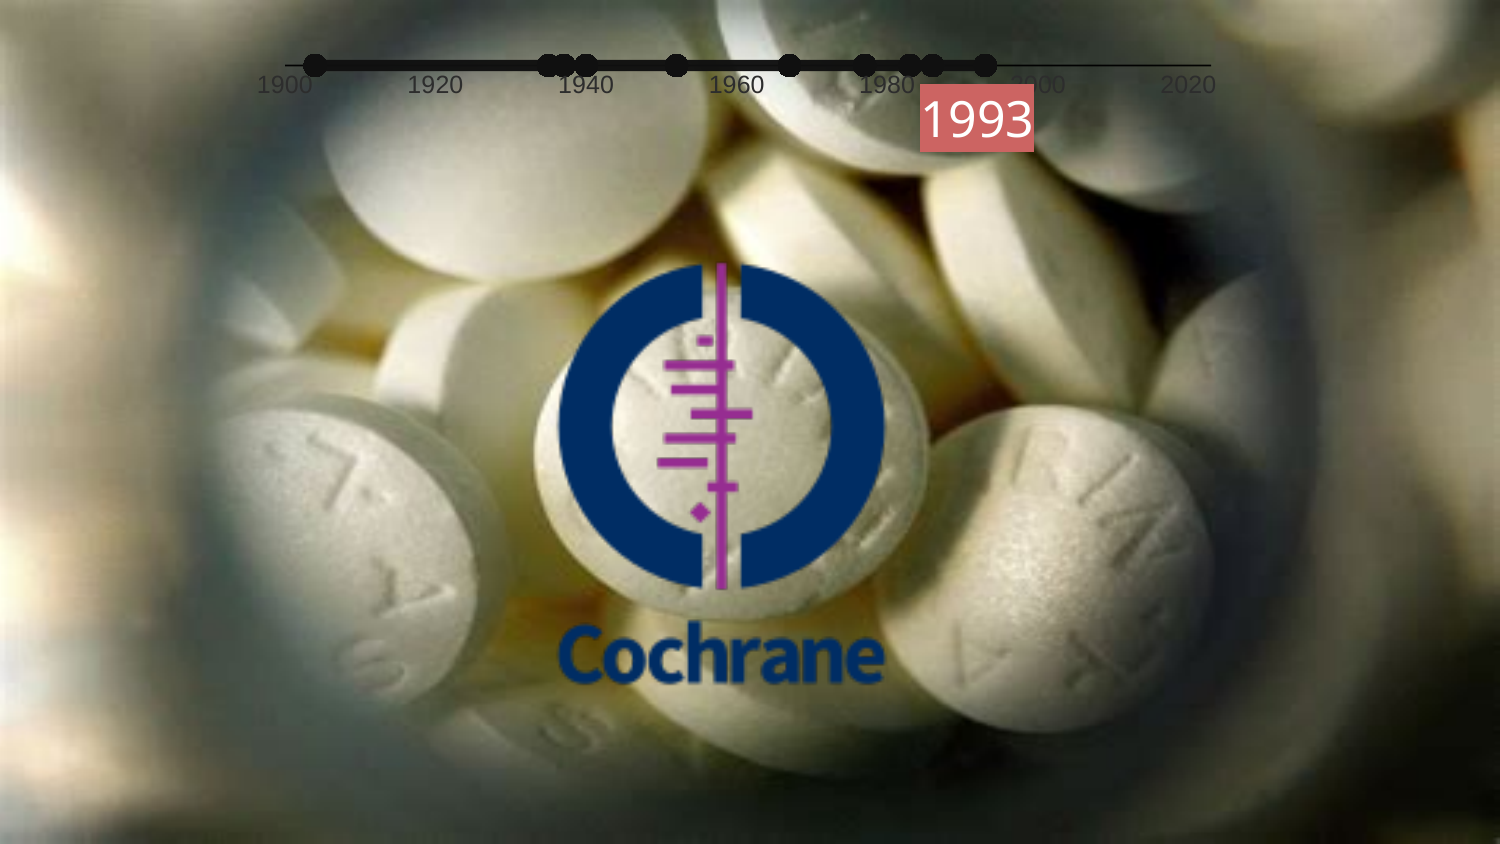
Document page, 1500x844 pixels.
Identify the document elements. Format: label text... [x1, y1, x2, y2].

text_box 1993 [717, 107, 1237, 434]
chart [236, 14, 1238, 100]
picture [0, 0, 1500, 844]
